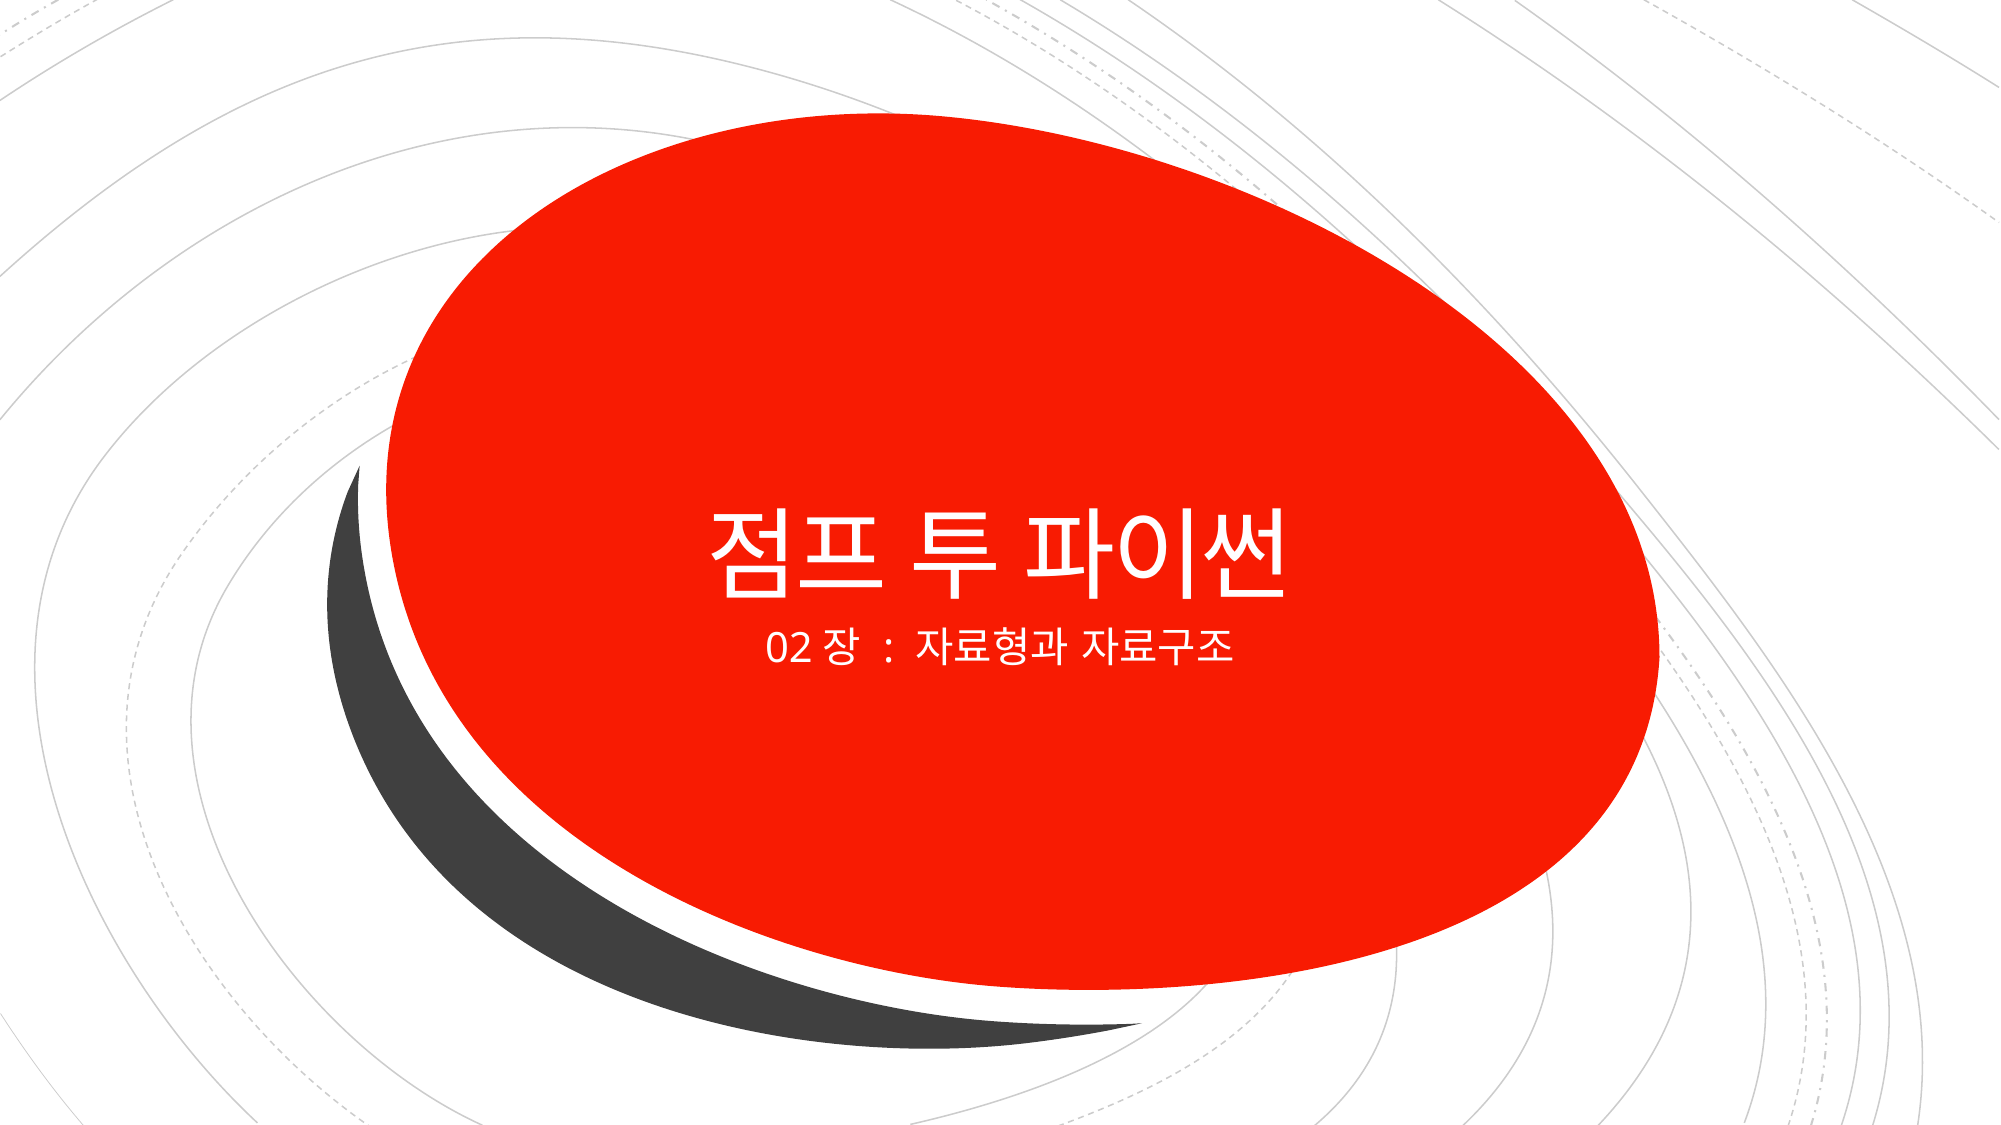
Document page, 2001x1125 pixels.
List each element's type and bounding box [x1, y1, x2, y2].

text_box [0, 0, 2000, 1125]
